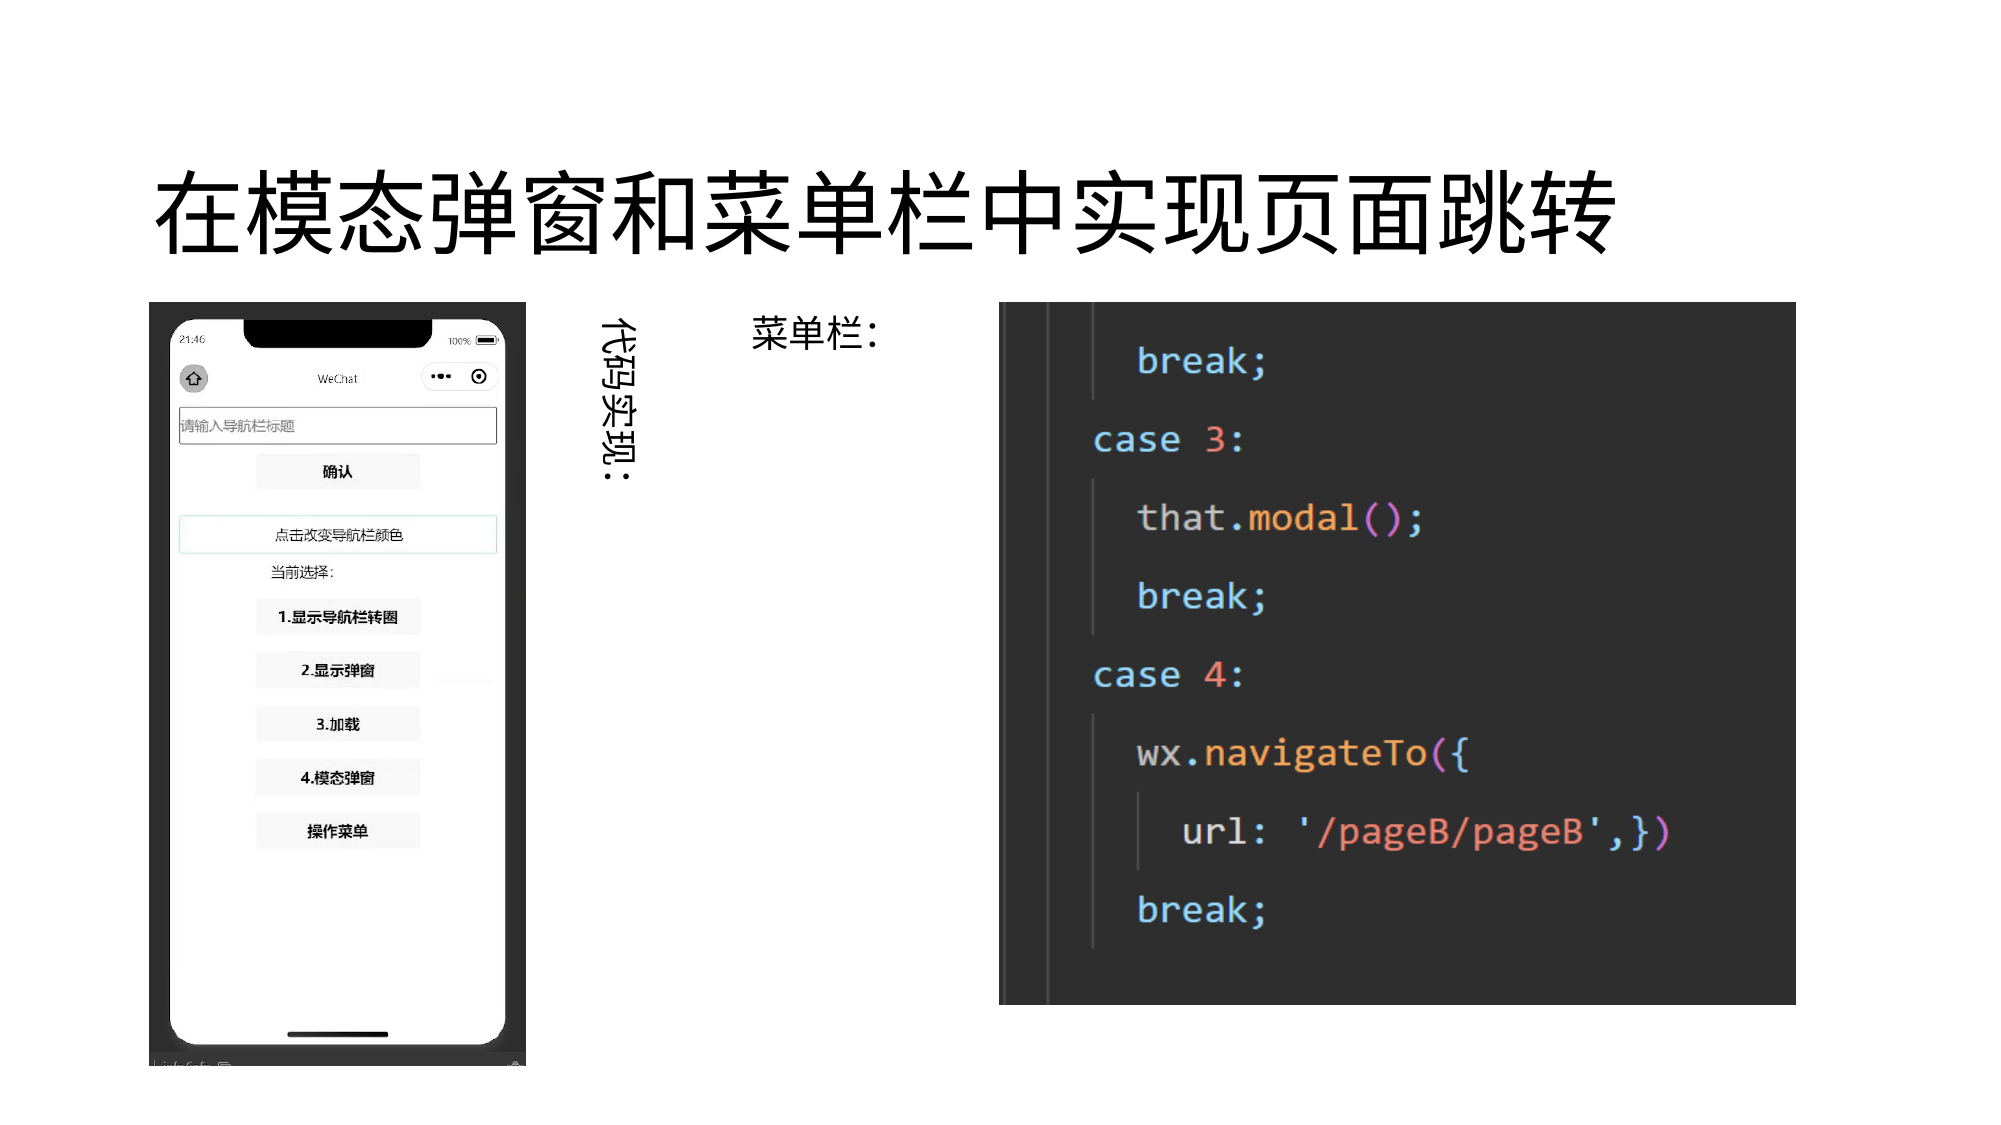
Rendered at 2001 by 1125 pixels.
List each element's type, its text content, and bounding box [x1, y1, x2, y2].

picture [149, 302, 526, 1066]
text_box 代码实现： [574, 302, 650, 507]
title 在模态弹窗和菜单栏中实现页面跳转 [137, 59, 1863, 278]
text_box 菜单栏： [736, 302, 937, 362]
picture [999, 302, 1796, 1005]
